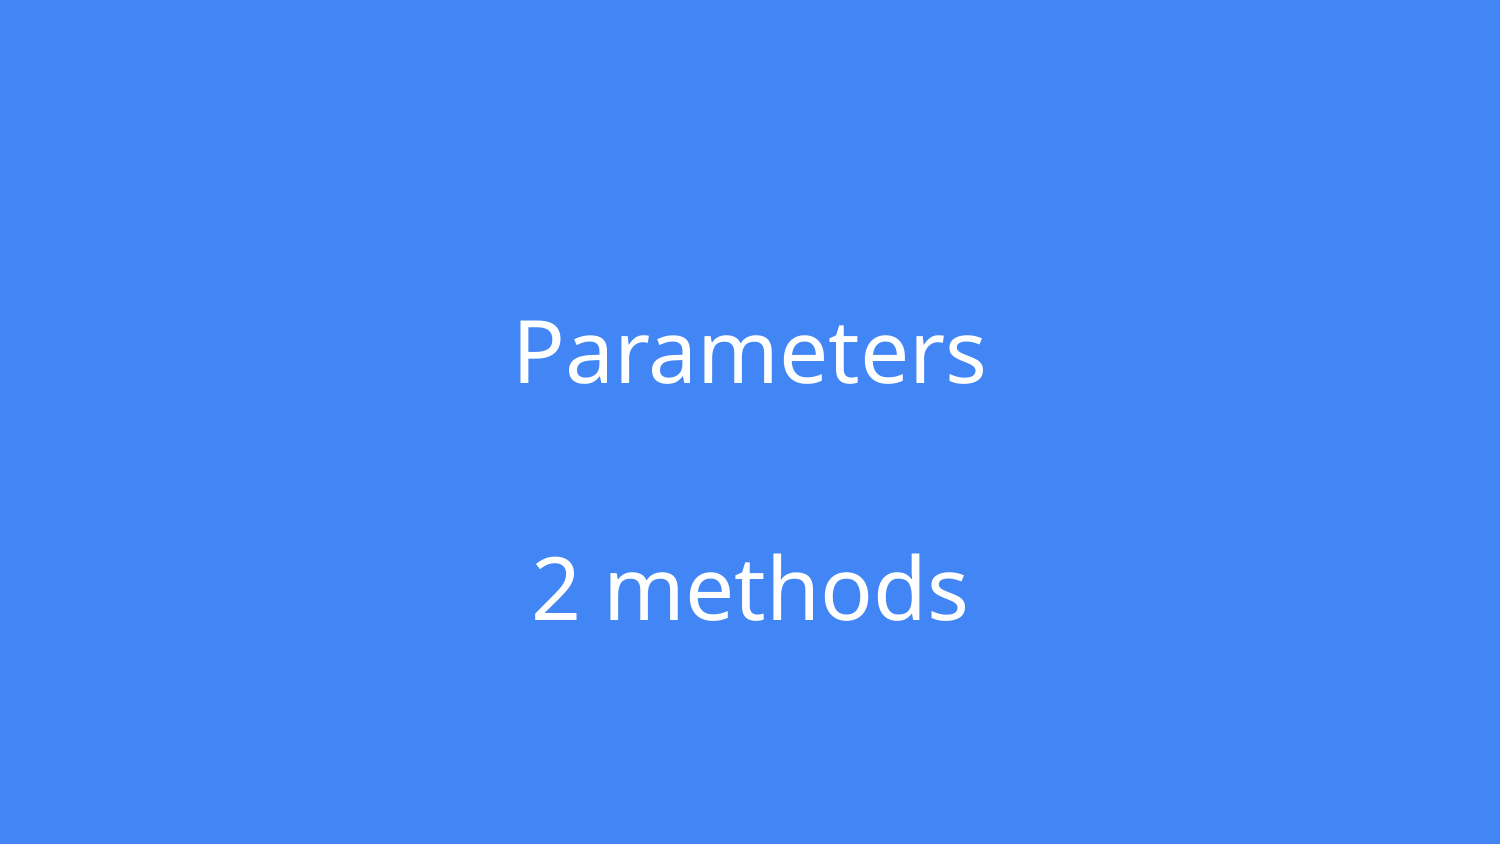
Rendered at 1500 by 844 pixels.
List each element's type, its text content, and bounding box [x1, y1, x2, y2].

title Parameters [75, 265, 1425, 432]
title 2 methods [75, 502, 1425, 669]
